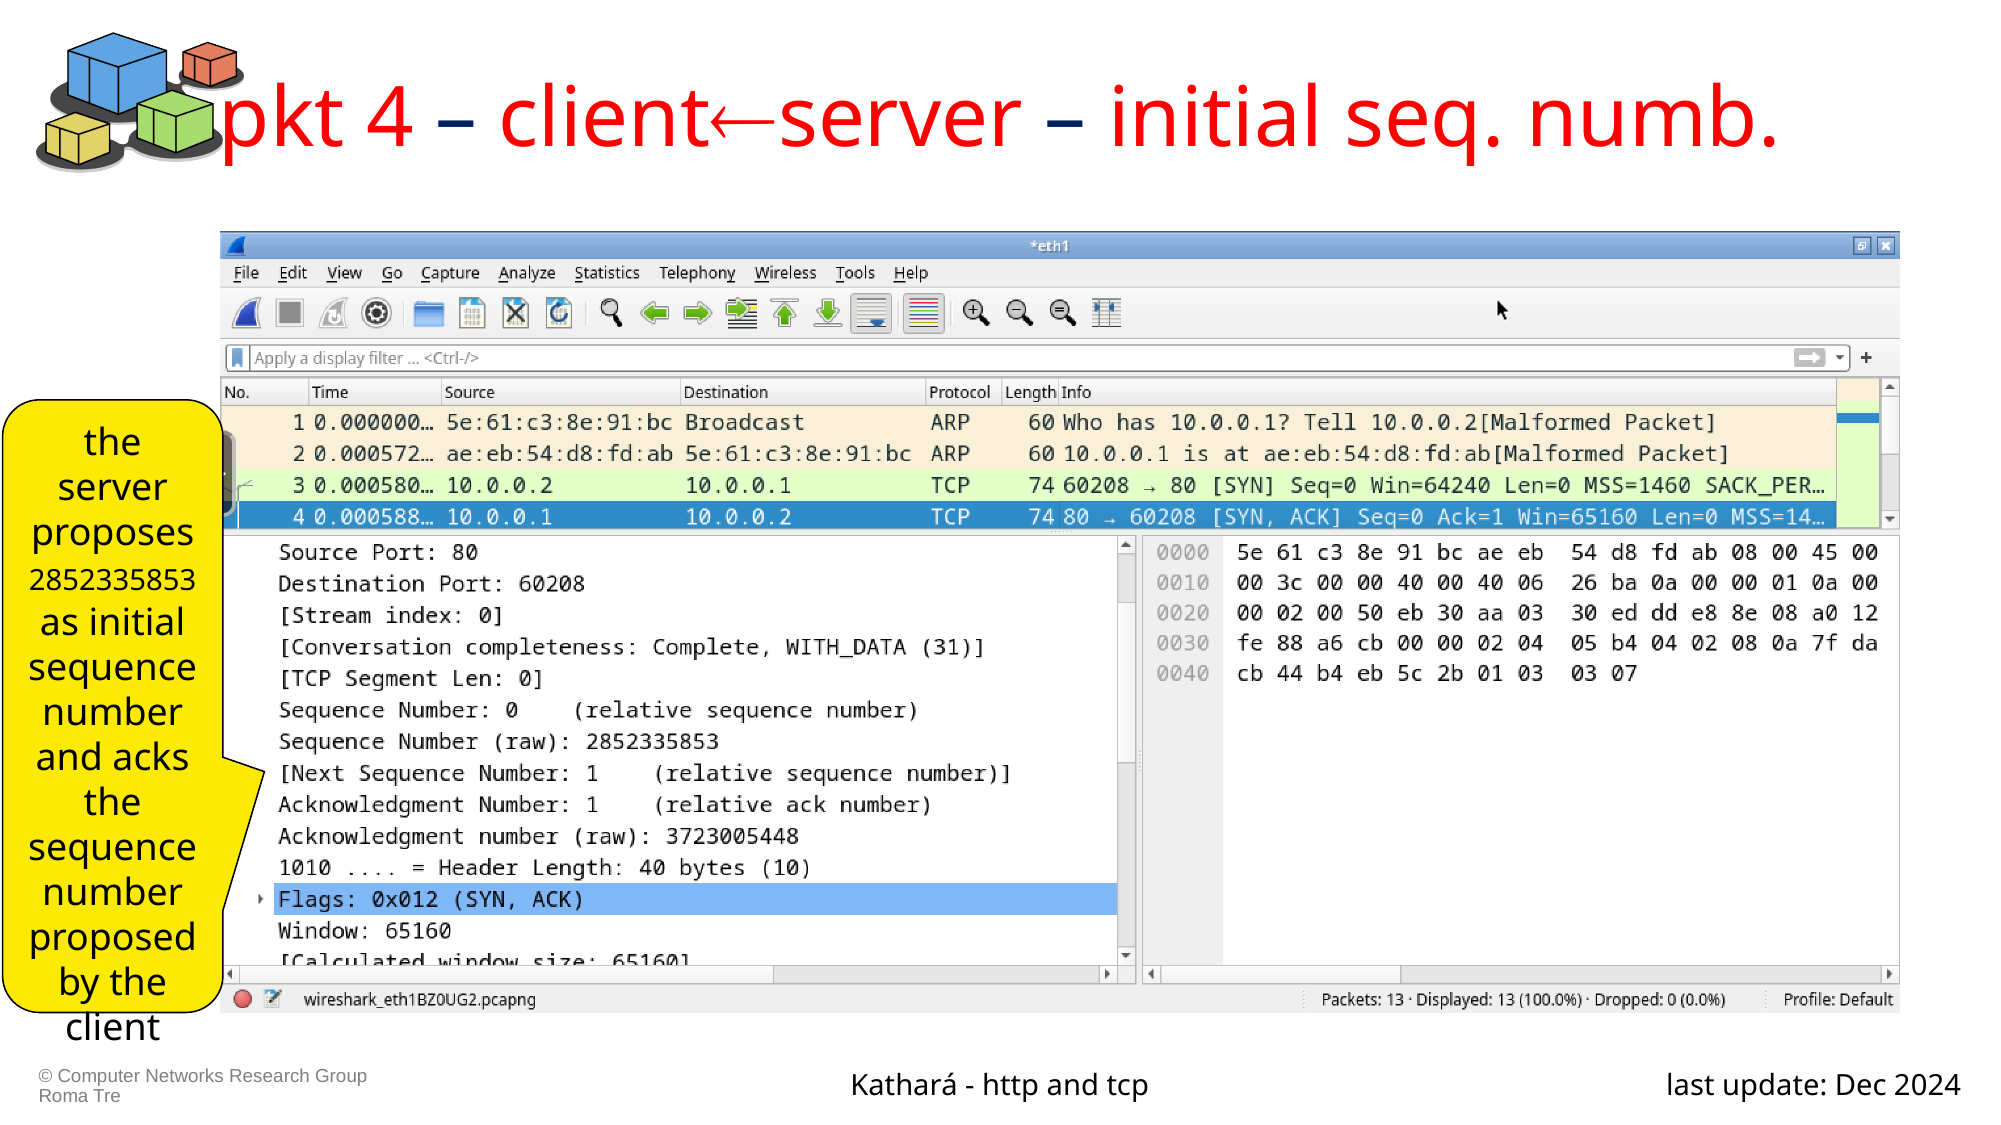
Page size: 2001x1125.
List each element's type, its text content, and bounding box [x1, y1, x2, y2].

footer Kathará - http and tcp [511, 1058, 1489, 1114]
picture [220, 231, 1901, 1013]
title pkt 4 – clientserver – initial seq. numb. [99, 19, 1900, 207]
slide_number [1519, 1058, 1977, 1114]
text_box the server proposes 2852335853 as initial sequence number and acks the sequence number proposed by the client [2, 399, 213, 1013]
picture [36, 32, 99, 173]
